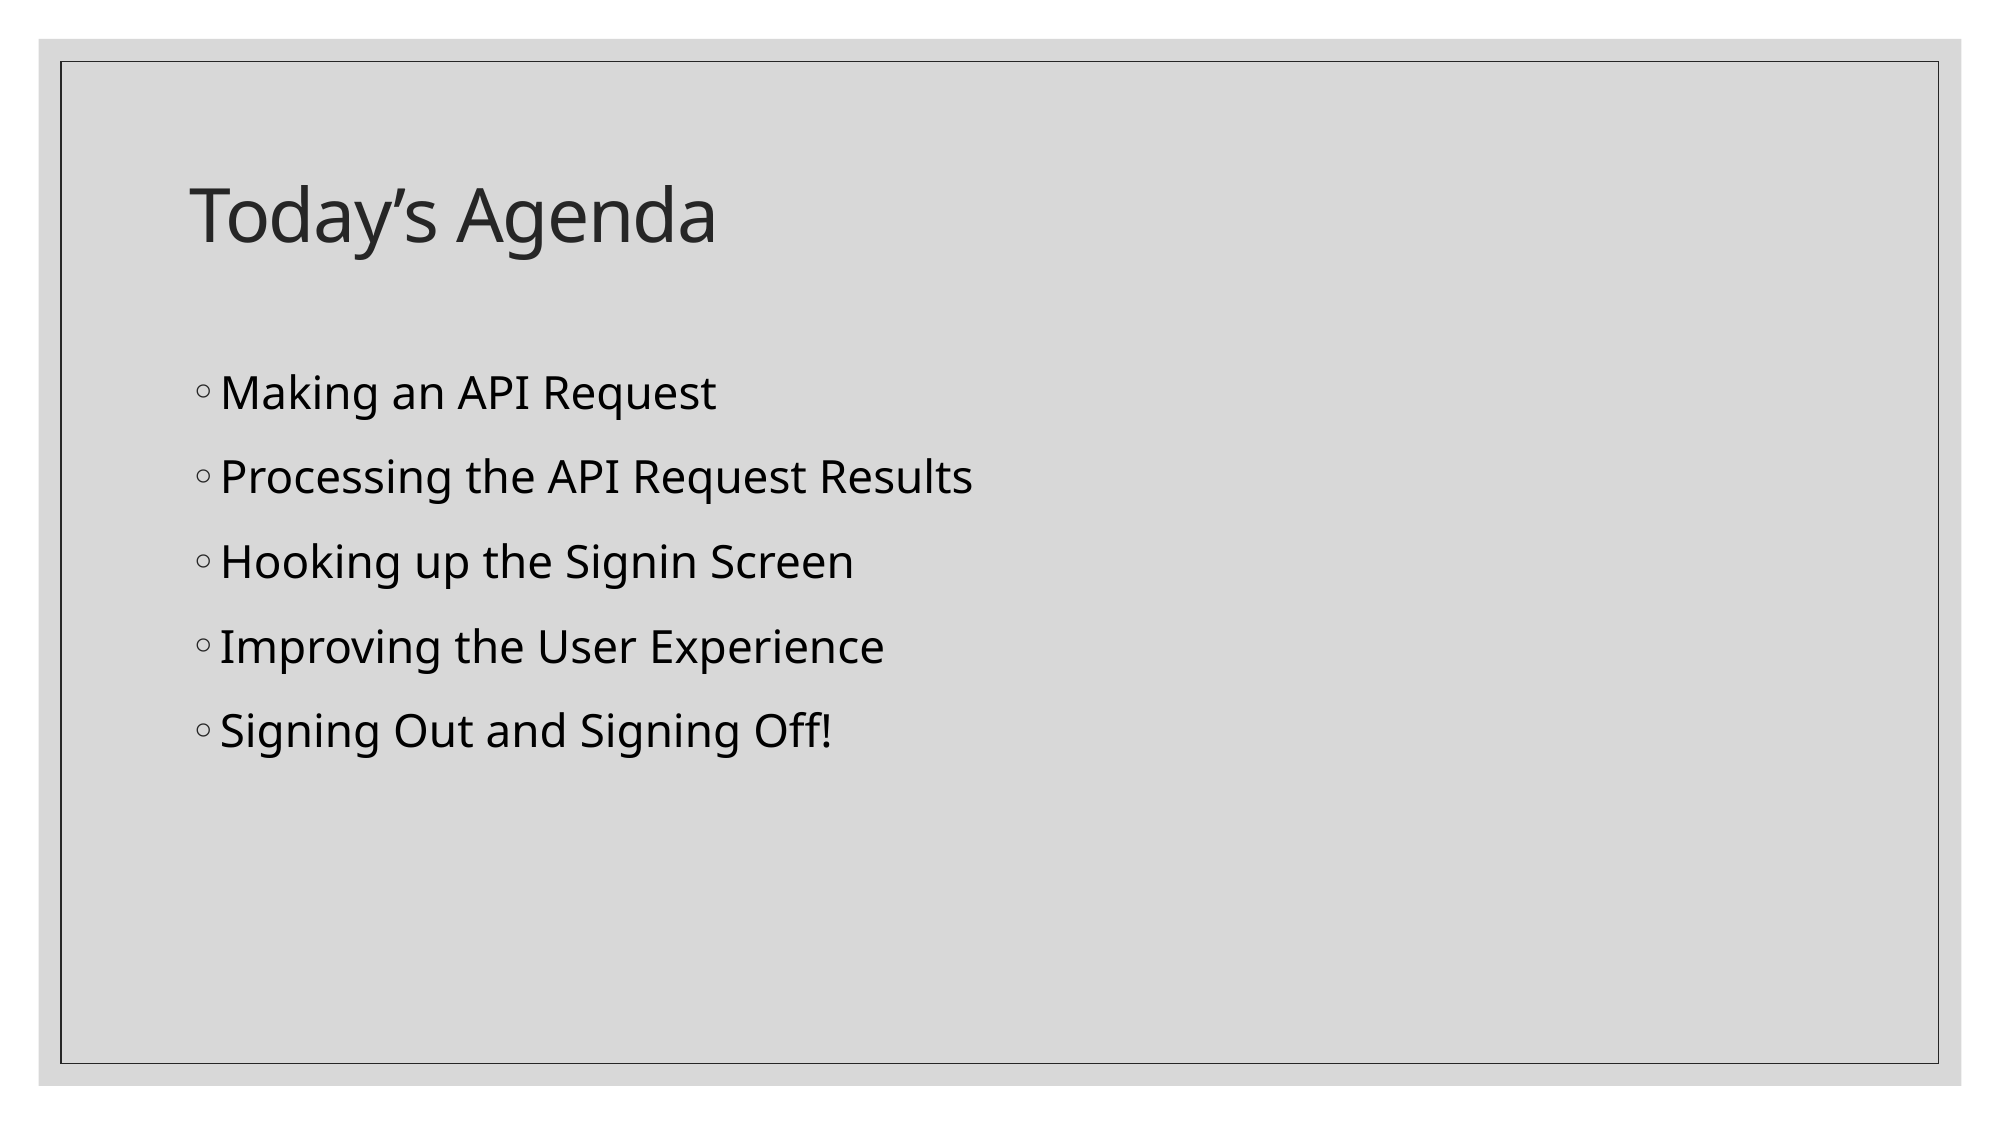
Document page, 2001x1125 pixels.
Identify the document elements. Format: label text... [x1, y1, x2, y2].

list Making an API Request Processing the API Request Results Hooking up the Signin Screen Improving the User Experience Signing Out and Signing Off! [174, 345, 1825, 977]
title Today’s Agenda [174, 105, 1825, 331]
